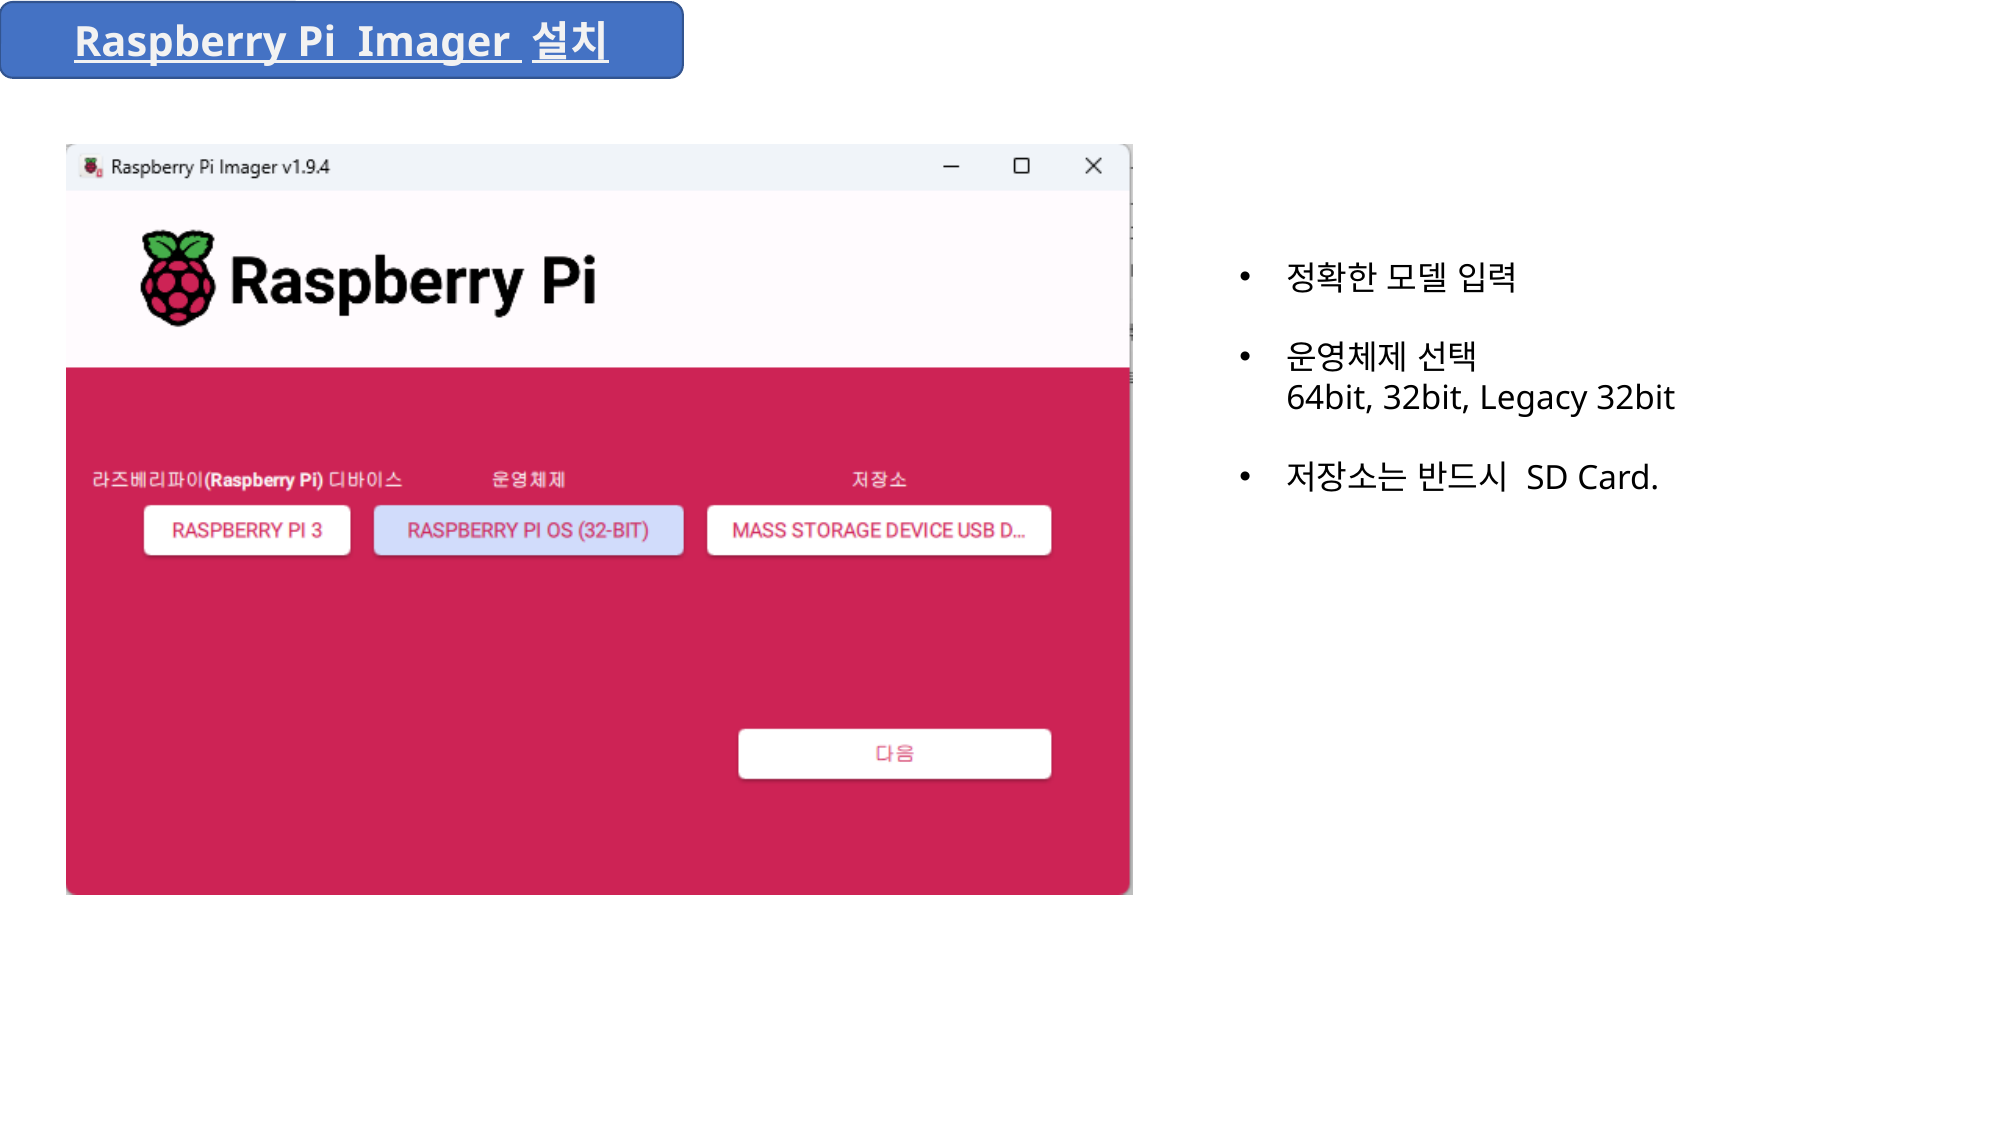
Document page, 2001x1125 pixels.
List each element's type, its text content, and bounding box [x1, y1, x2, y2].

text_box Raspberry Pi Imager 설치 [0, 0, 684, 79]
text_box 정확한 모델 입력 운영체제 선택 64bit, 32bit, Legacy 32bit 저장소는 반드시 SD Card. [1224, 249, 1829, 504]
picture [66, 144, 1133, 895]
